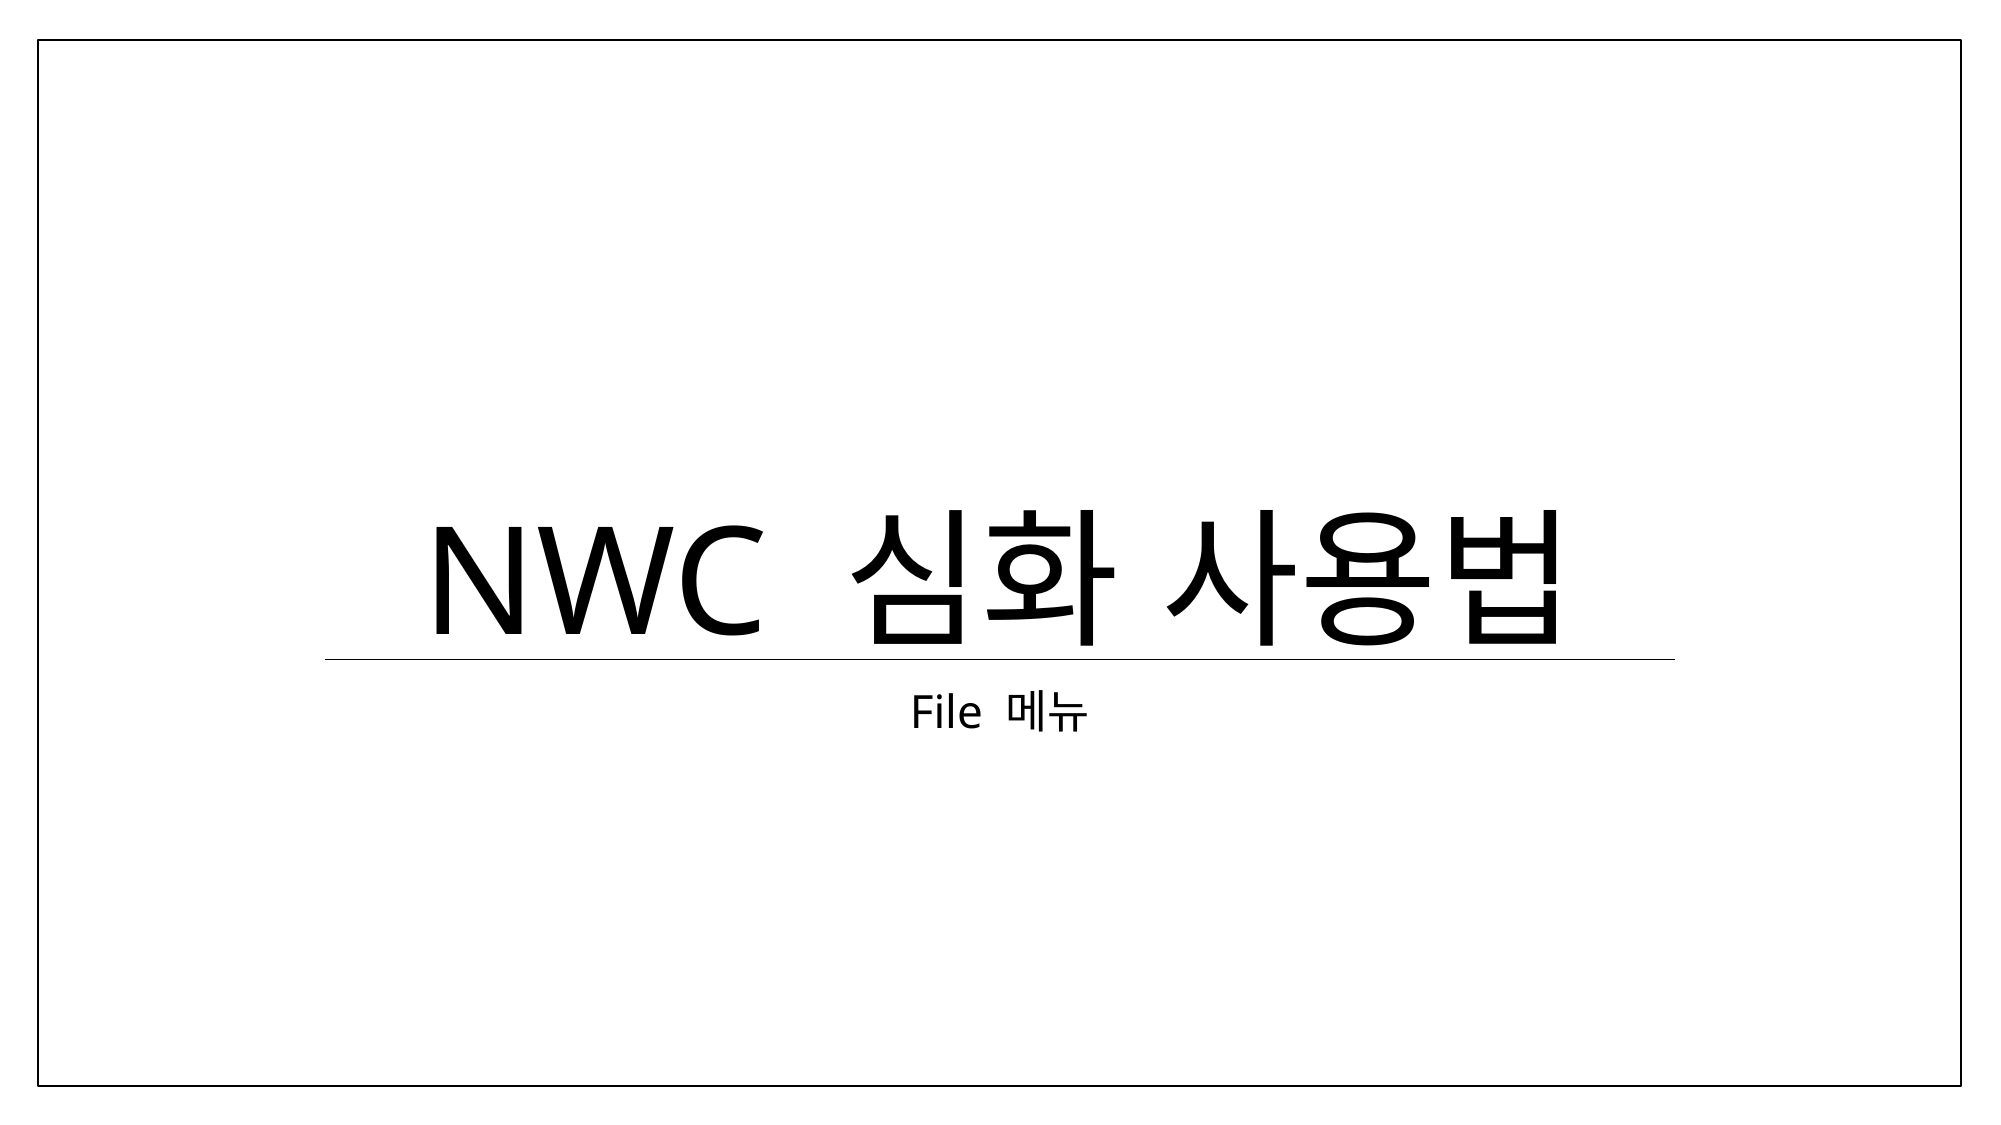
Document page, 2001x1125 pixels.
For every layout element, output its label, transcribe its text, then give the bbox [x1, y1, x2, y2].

list File 메뉴 [280, 681, 1719, 906]
title NWC 심화 사용법 [181, 192, 1817, 673]
